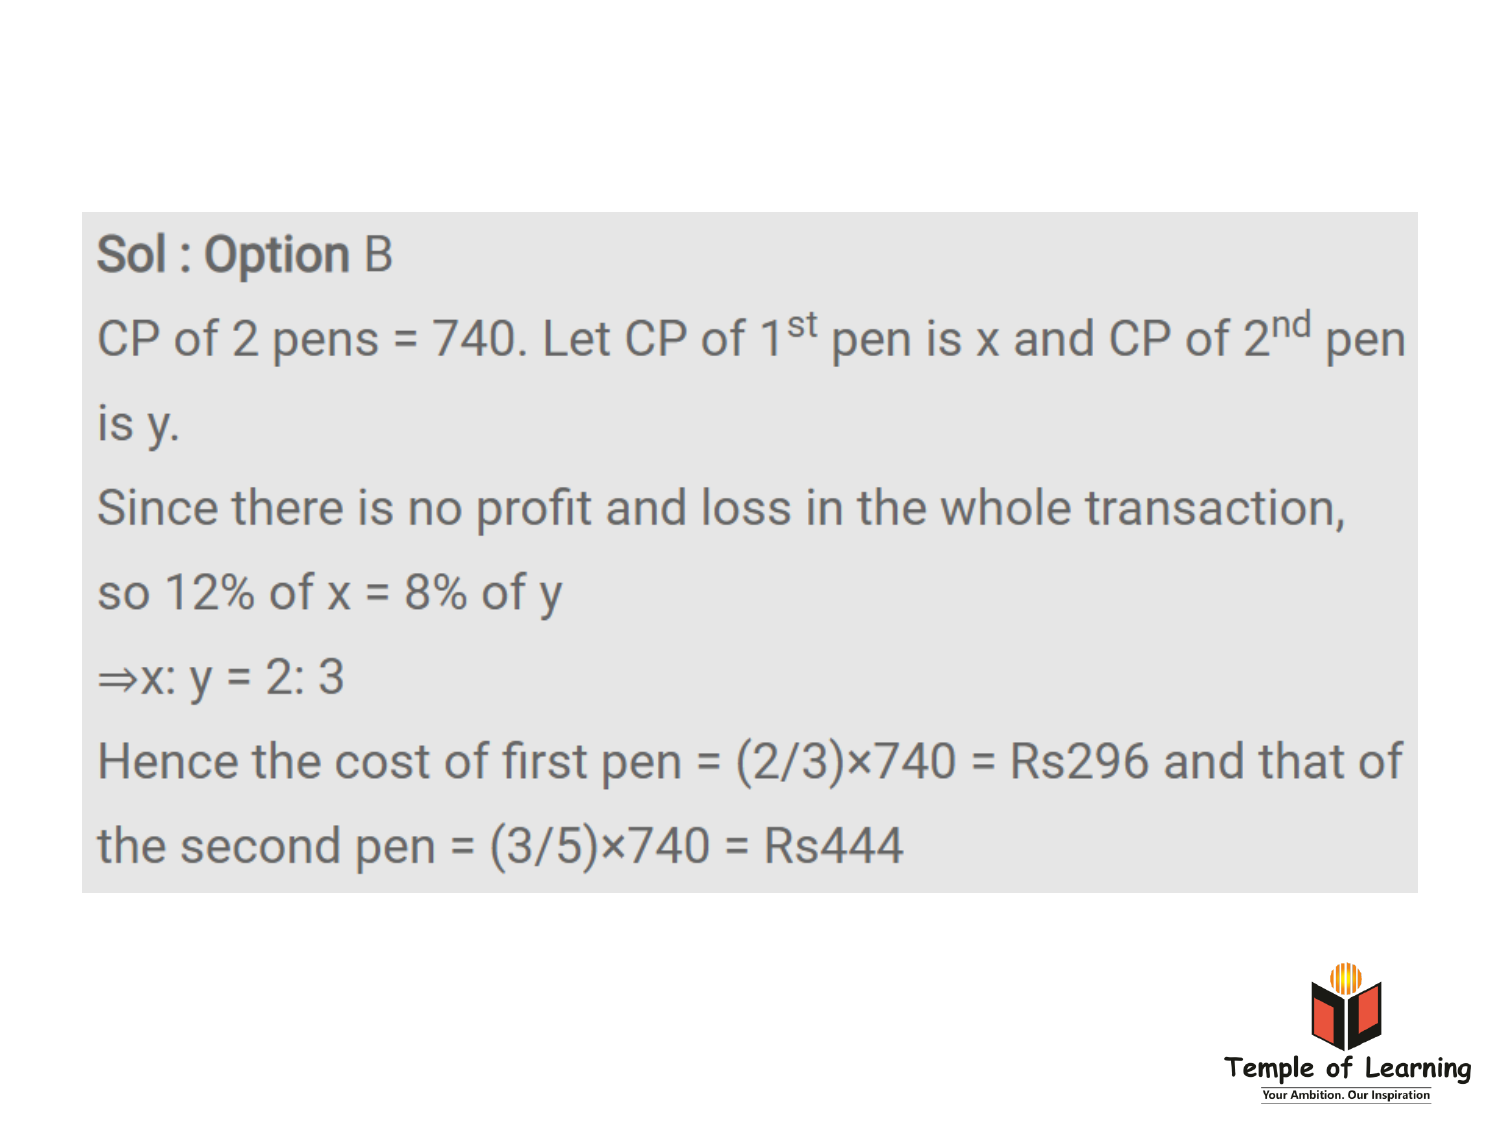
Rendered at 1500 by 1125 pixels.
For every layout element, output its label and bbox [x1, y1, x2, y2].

picture [81, 212, 1419, 893]
picture [1224, 962, 1471, 1104]
